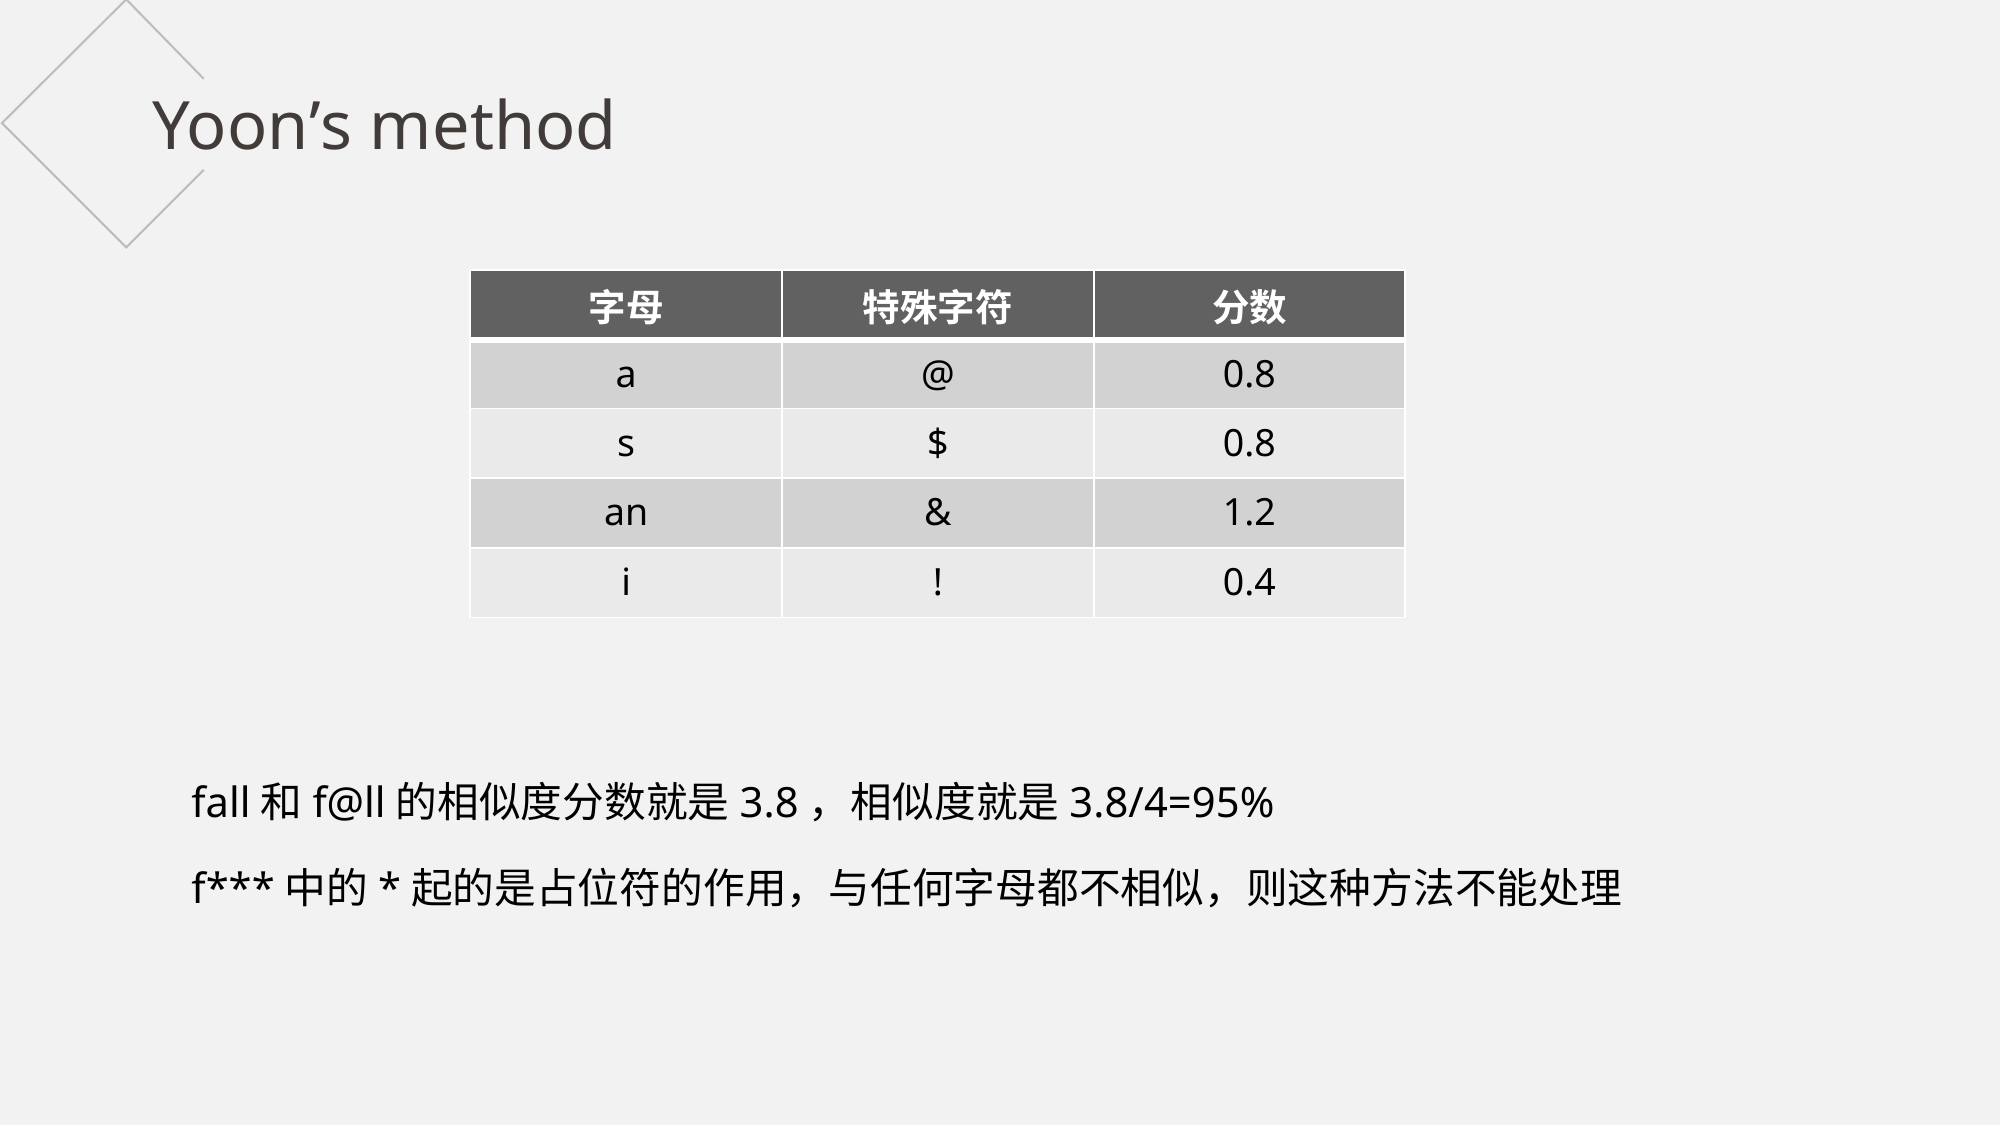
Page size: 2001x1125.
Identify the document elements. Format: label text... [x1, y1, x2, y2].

table_cell 0.8 [1095, 409, 1404, 477]
table_cell 0.8 [1095, 343, 1404, 408]
table_cell 0.4 [1095, 549, 1404, 617]
table_header 字母 [471, 271, 781, 337]
table_cell 1.2 [1095, 479, 1404, 547]
text_box fall和f@ll的相似度分数就是3.8，相似度就是3.8/4=95% [176, 768, 1824, 833]
table_cell a [471, 343, 781, 408]
table_cell & [783, 479, 1093, 547]
table_cell ! [783, 549, 1093, 617]
text_box f***中的*起的是占位符的作用，与任何字母都不相似，则这种方法不能处理 [176, 853, 1824, 919]
table_cell $ [783, 409, 1093, 477]
table_header 特殊字符 [783, 271, 1093, 337]
table_header 分数 [1095, 271, 1404, 337]
table_cell s [471, 409, 781, 477]
table_cell @ [783, 343, 1093, 408]
text_box Yoon’s method [203, 75, 704, 171]
text_box [0, 0, 205, 249]
table_cell i [471, 549, 781, 617]
table_cell an [471, 479, 781, 547]
